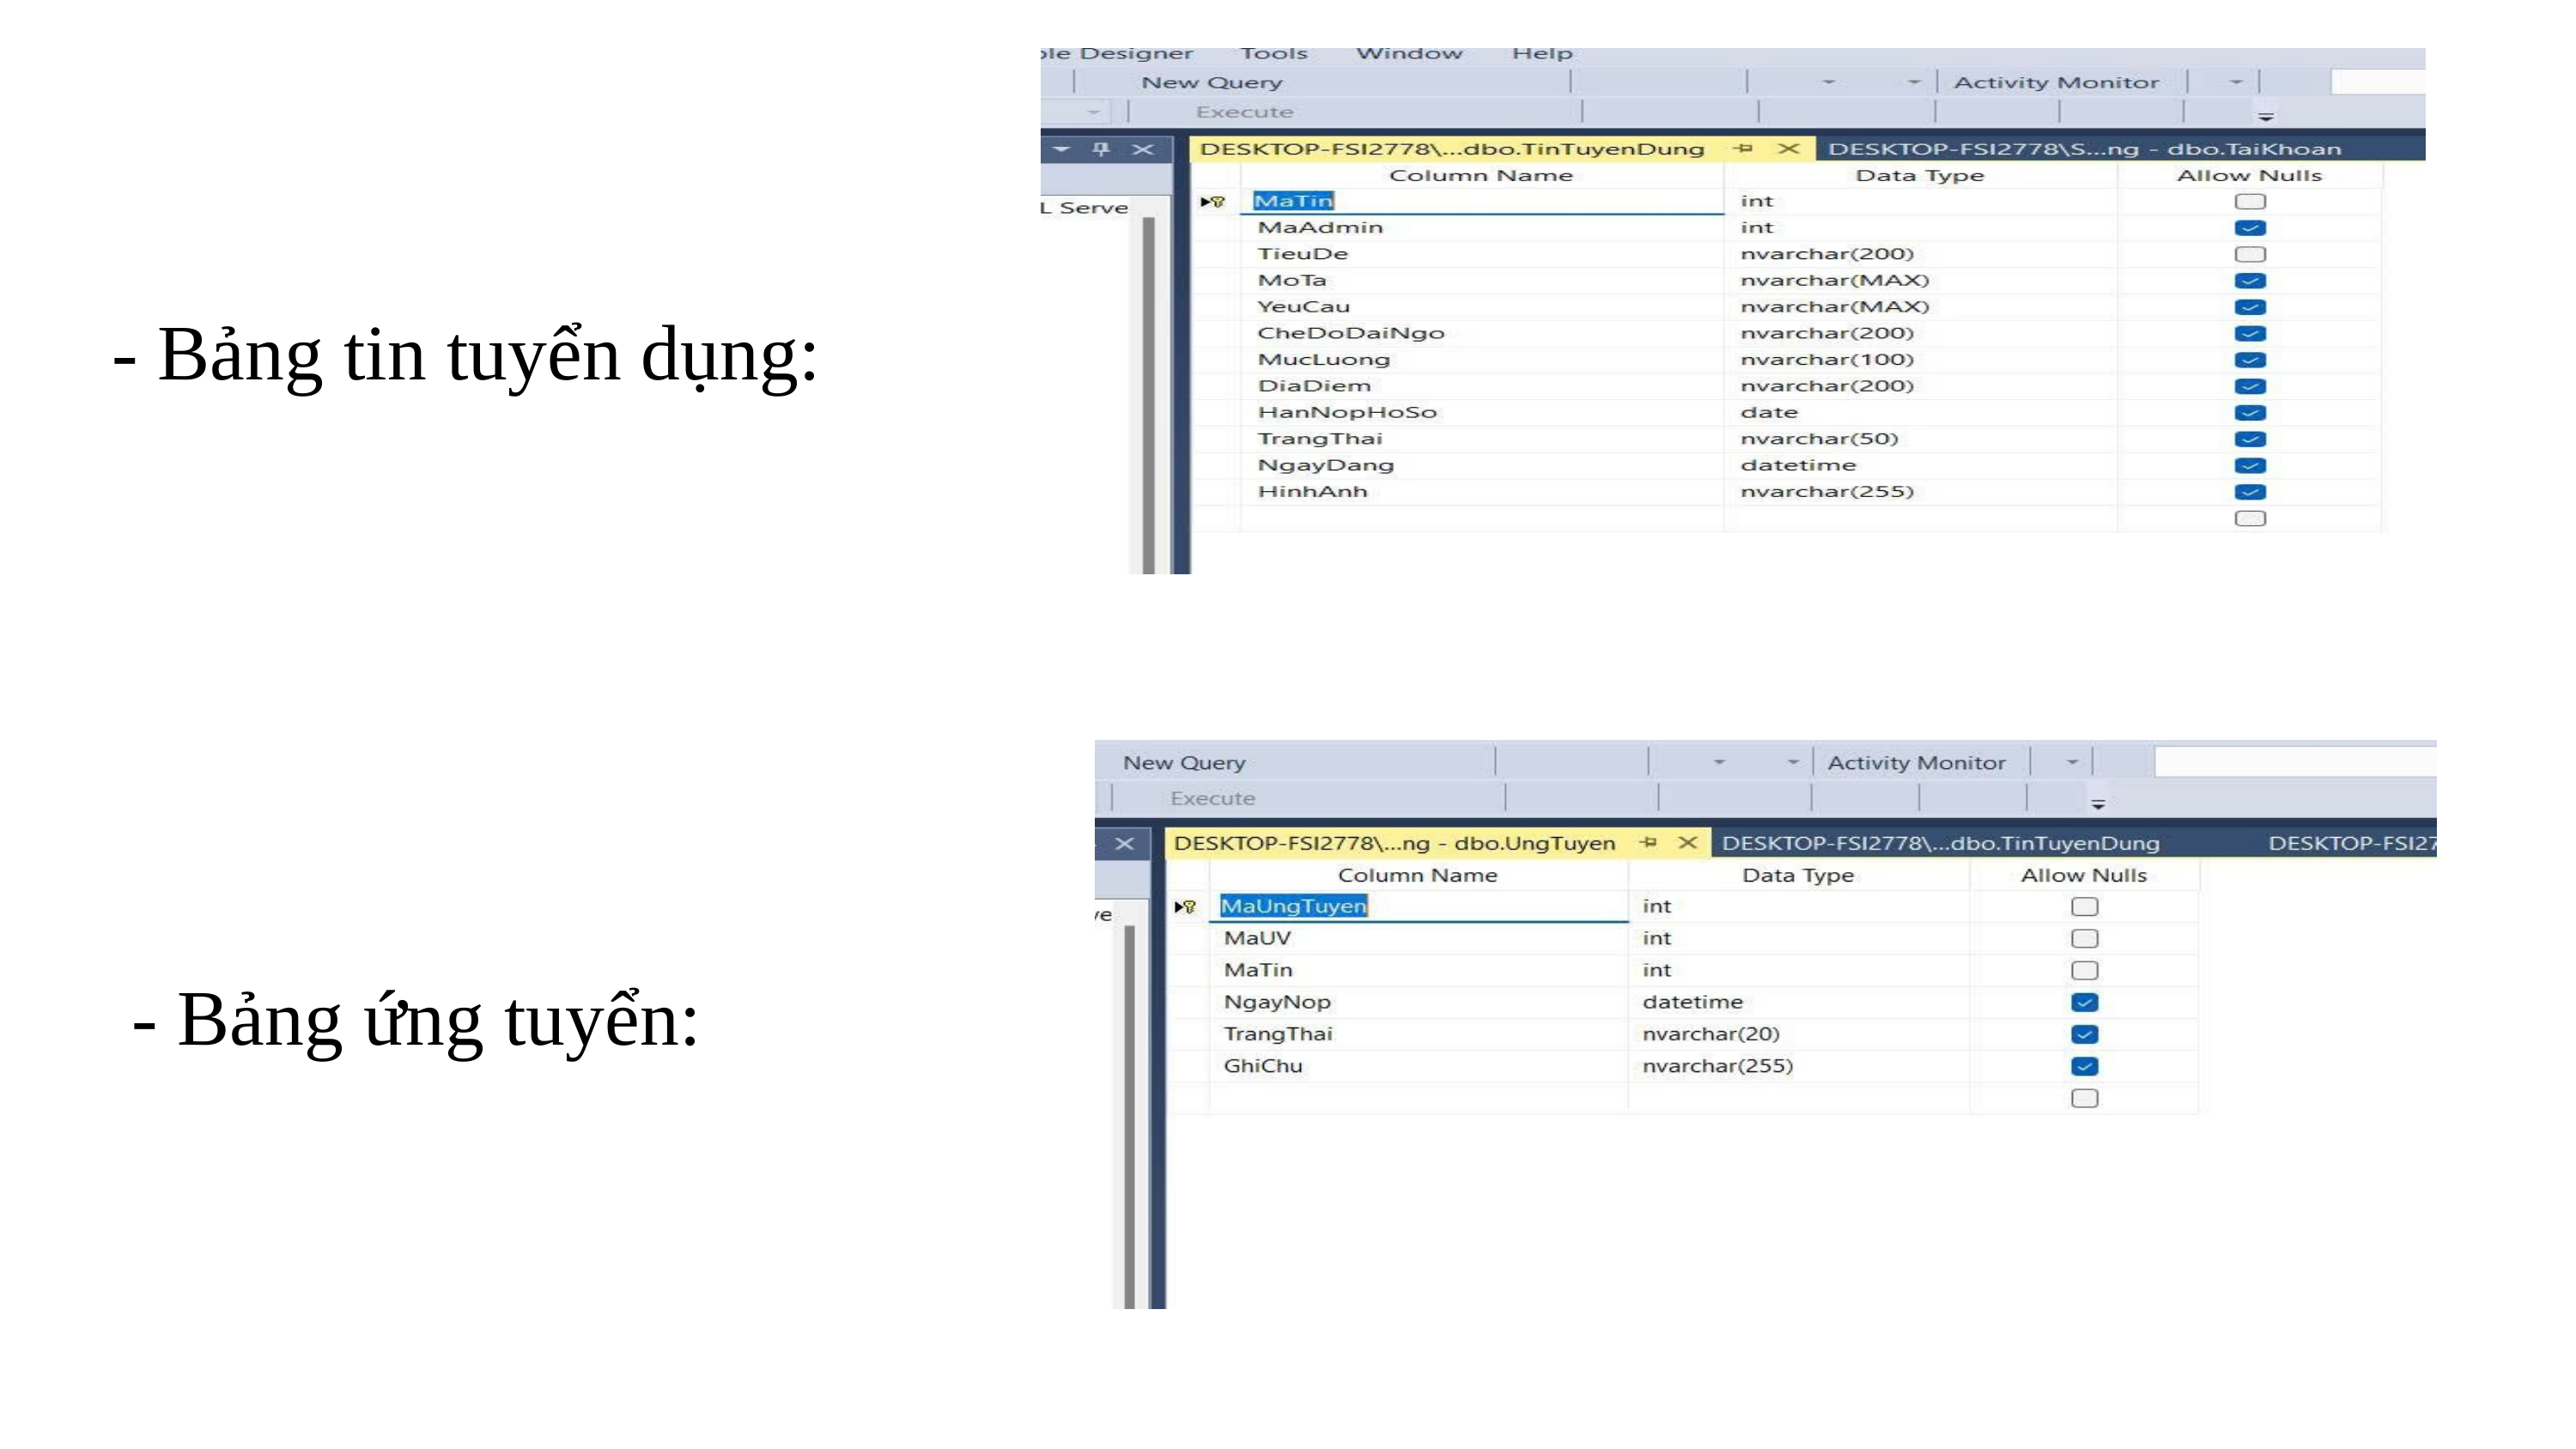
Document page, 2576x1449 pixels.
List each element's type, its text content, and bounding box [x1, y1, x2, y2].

picture [1094, 739, 2437, 1309]
text_box - Bảng tin tuyển dụng: [99, 294, 835, 497]
picture [1041, 47, 2427, 574]
text_box - Bảng ứng tuyển: [118, 960, 716, 1162]
